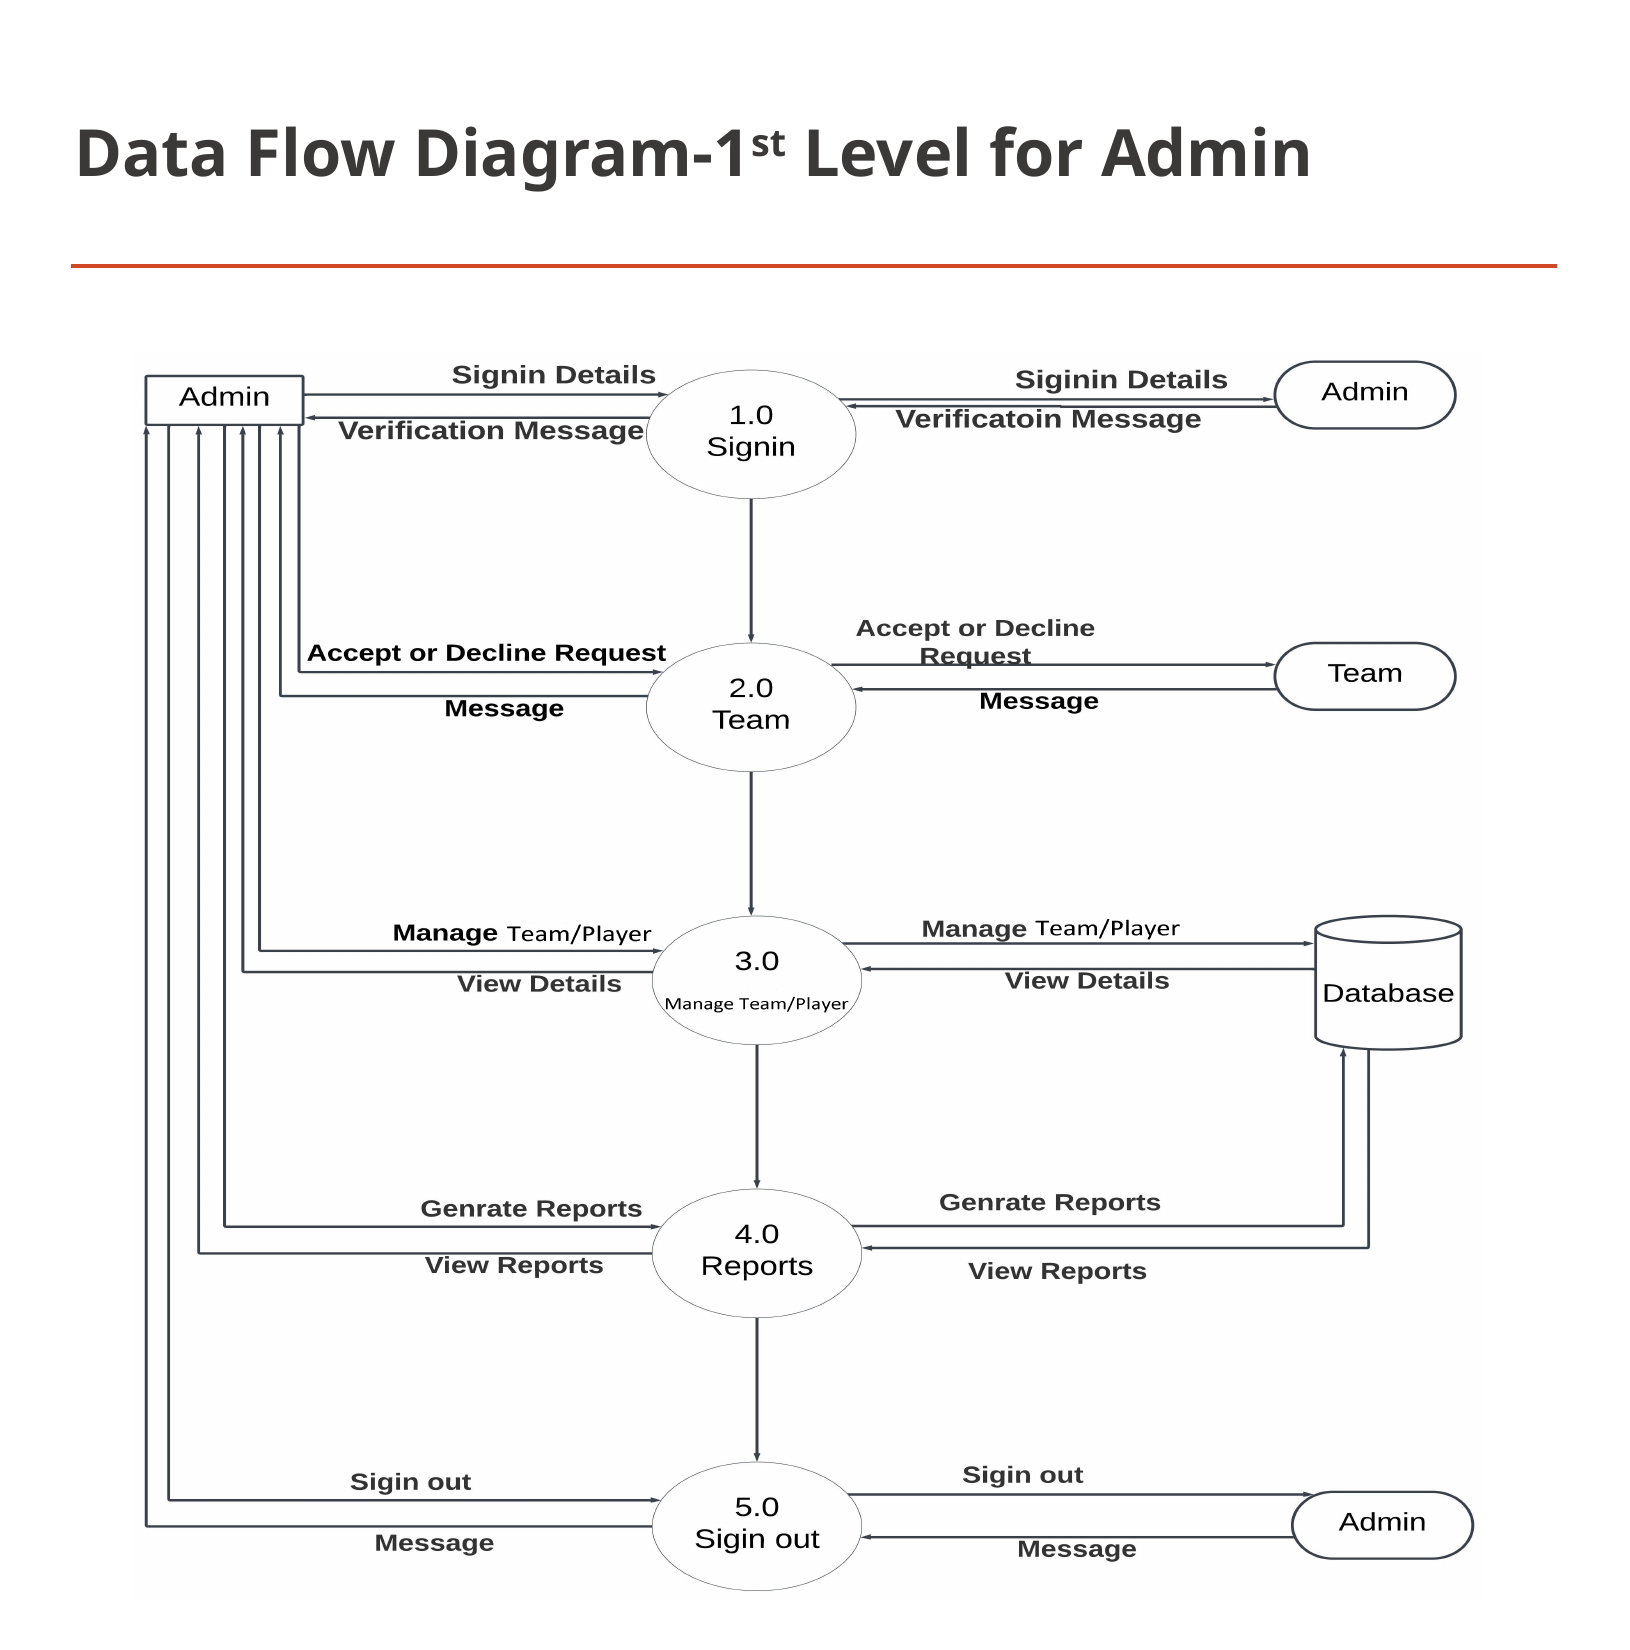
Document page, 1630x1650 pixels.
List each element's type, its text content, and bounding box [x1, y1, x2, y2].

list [133, 352, 1484, 1600]
title Data Flow Diagram-1st Level for Admin [59, 103, 1558, 238]
